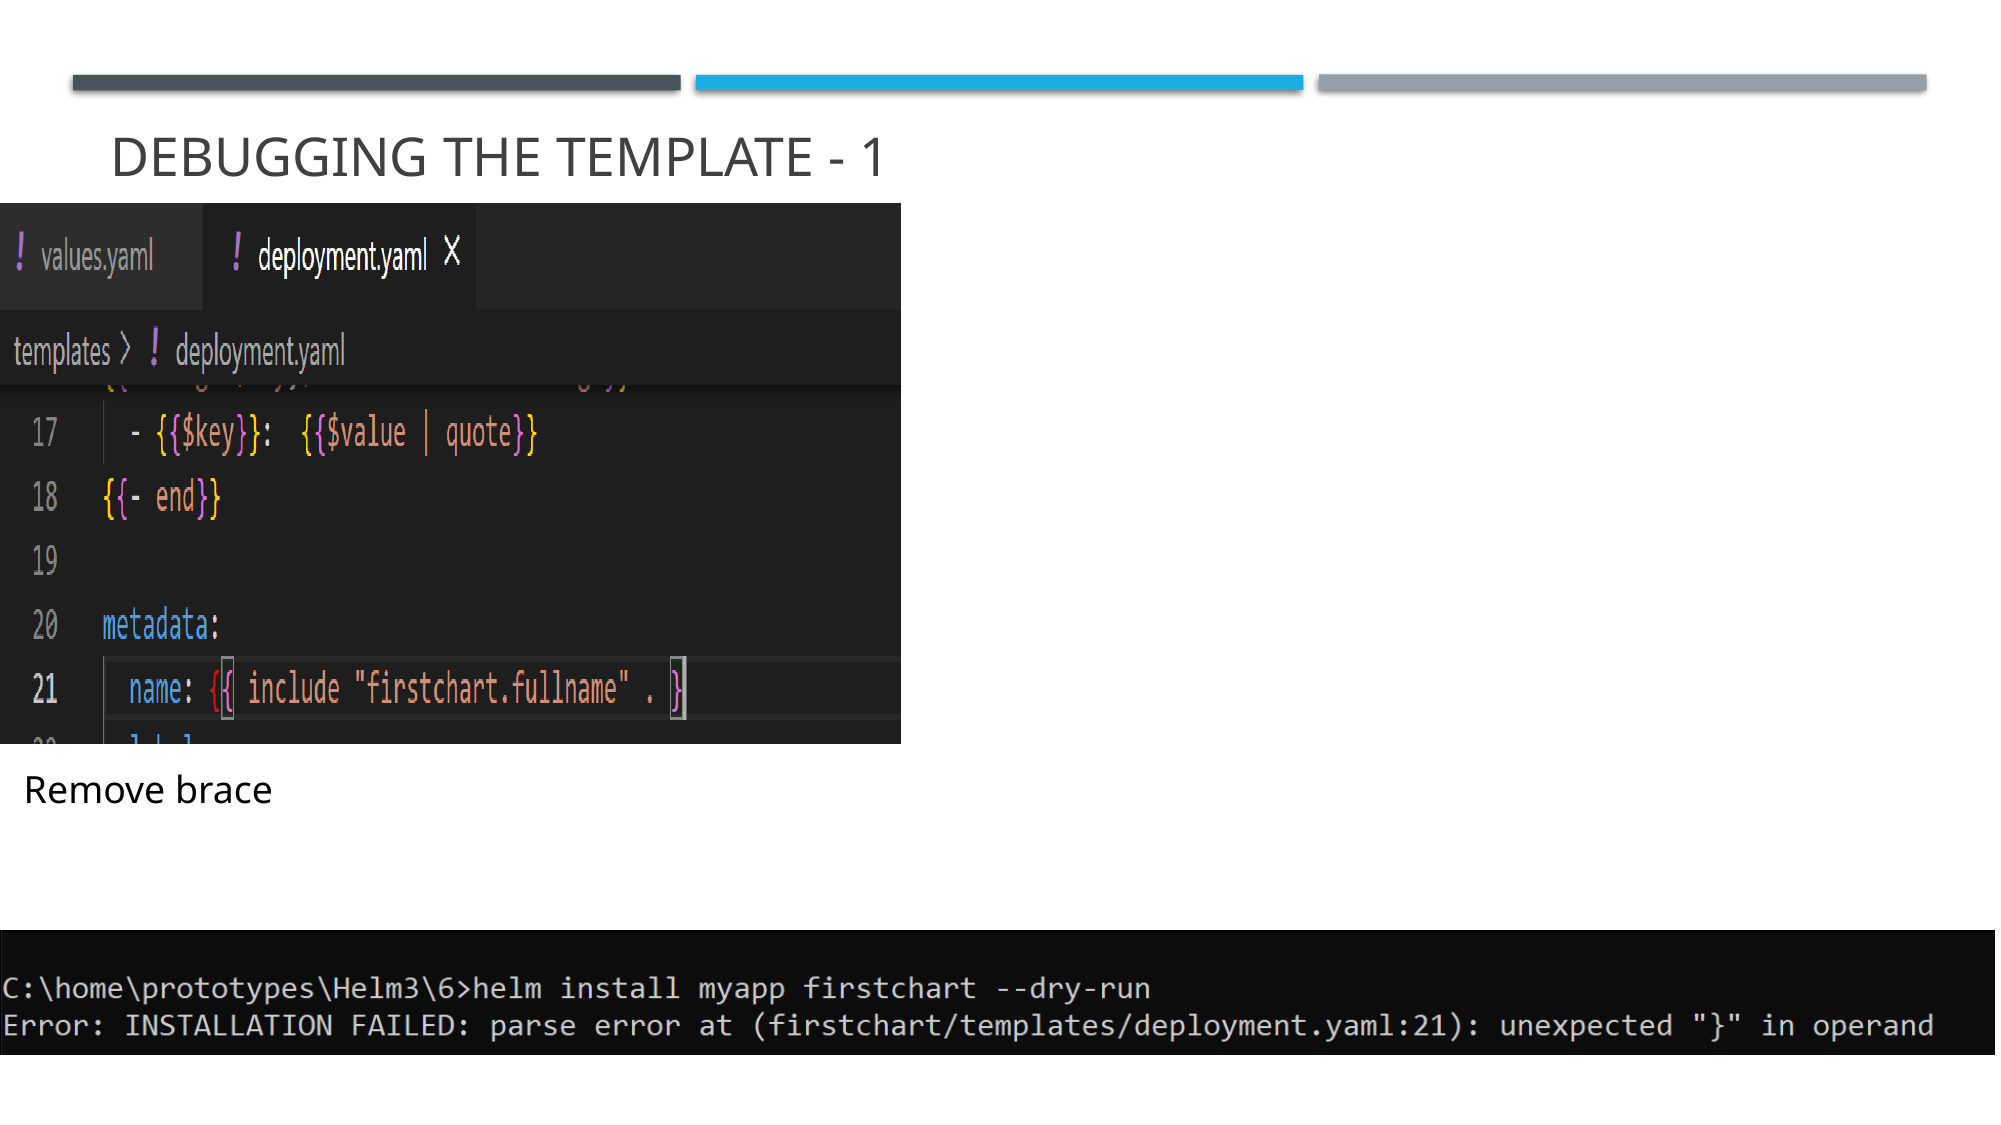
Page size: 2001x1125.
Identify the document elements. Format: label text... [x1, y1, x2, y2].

picture [0, 202, 901, 745]
picture [0, 930, 1996, 1056]
title Debugging the template - 1 [95, 115, 1905, 195]
text_box Remove brace [9, 758, 289, 819]
